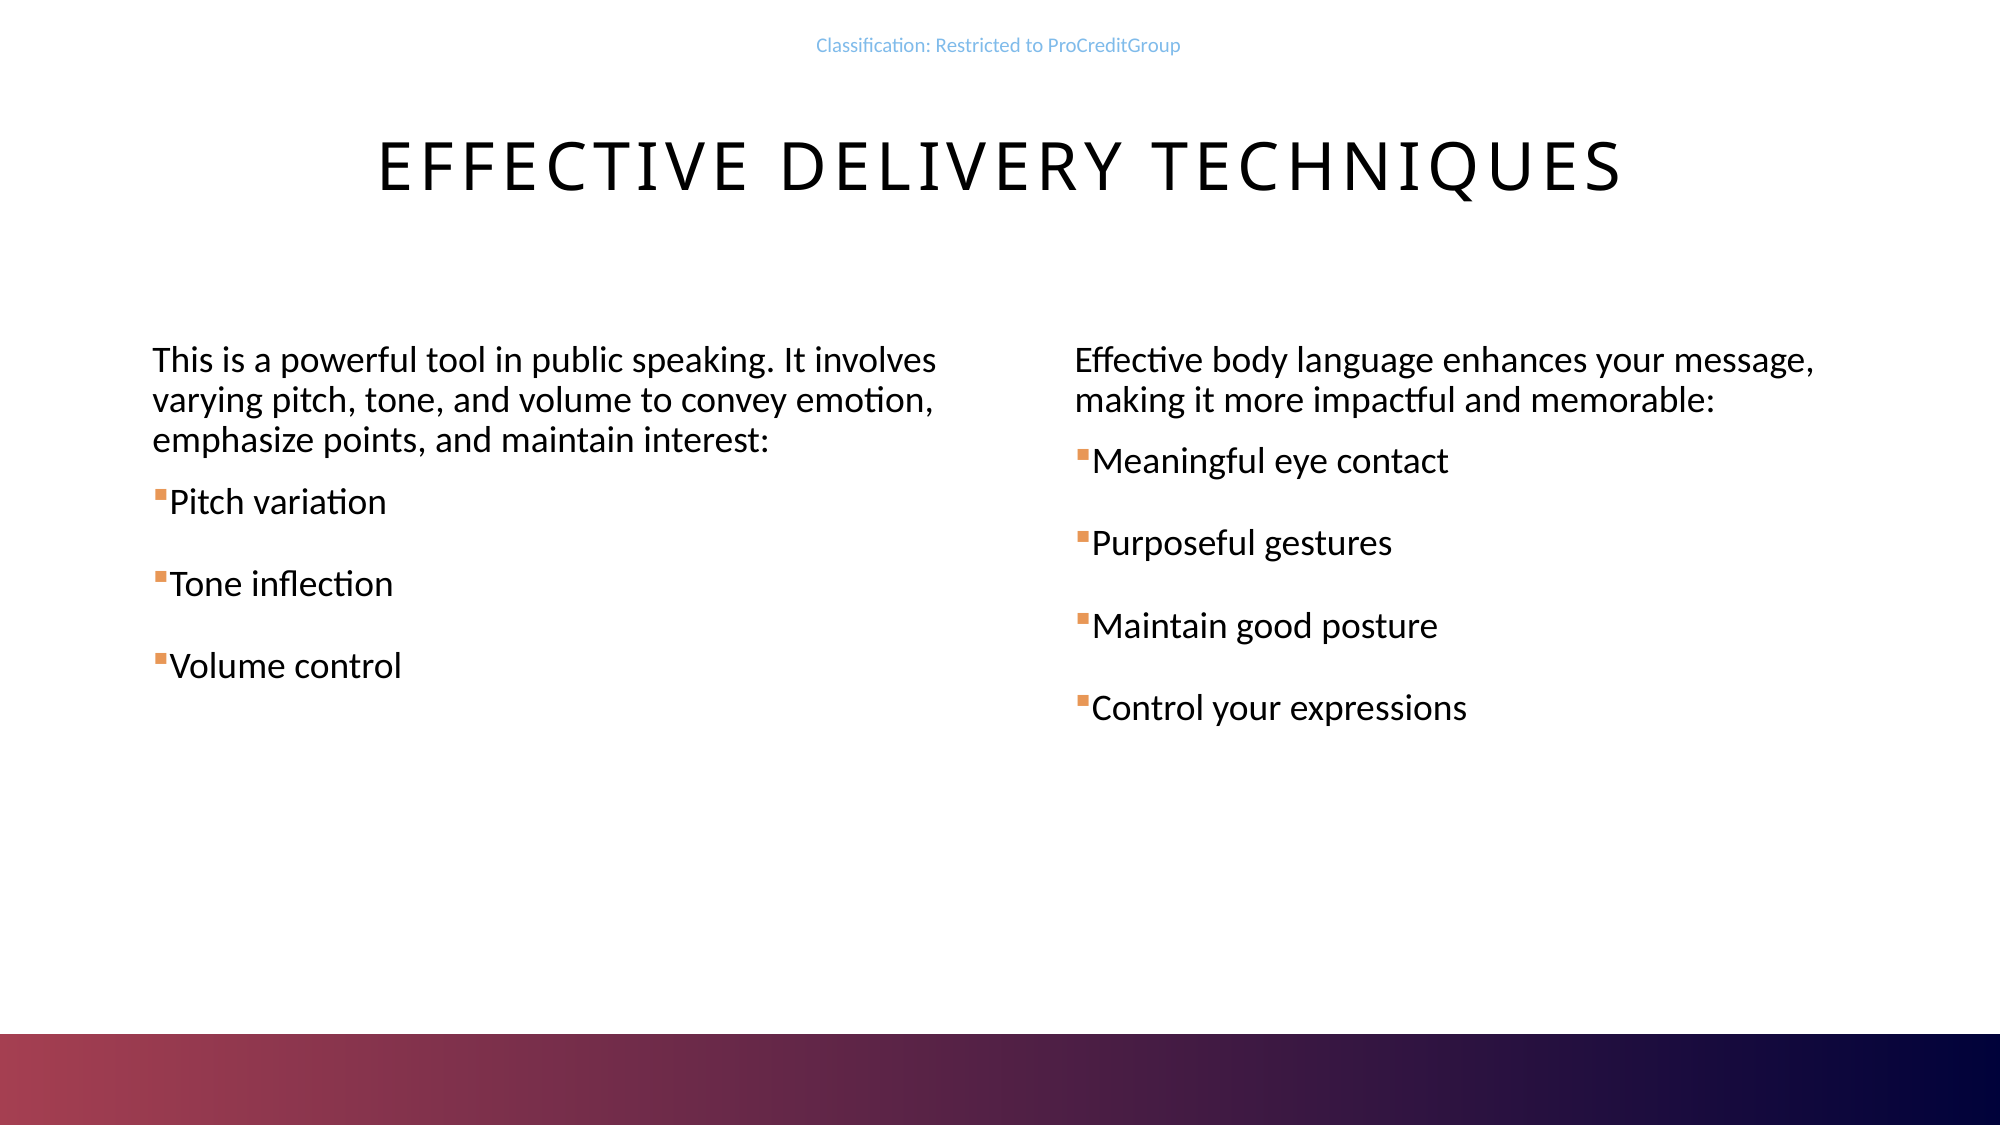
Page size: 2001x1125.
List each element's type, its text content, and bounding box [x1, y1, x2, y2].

list Effective body language enhances your message, making it more impactful and memorable: Meaningful eye contact Purposeful gestures Maintain good posture Control your expressions [1059, 332, 1863, 1011]
text_box [0, 1033, 2000, 1125]
list This is a powerful tool in public speaking. It involves varying pitch, tone, and volume to convey emotion, emphasize points, and maintain interest: Pitch variation Tone inflection Volume control [137, 332, 993, 1011]
title Effective delivery techniques [137, 60, 1863, 278]
